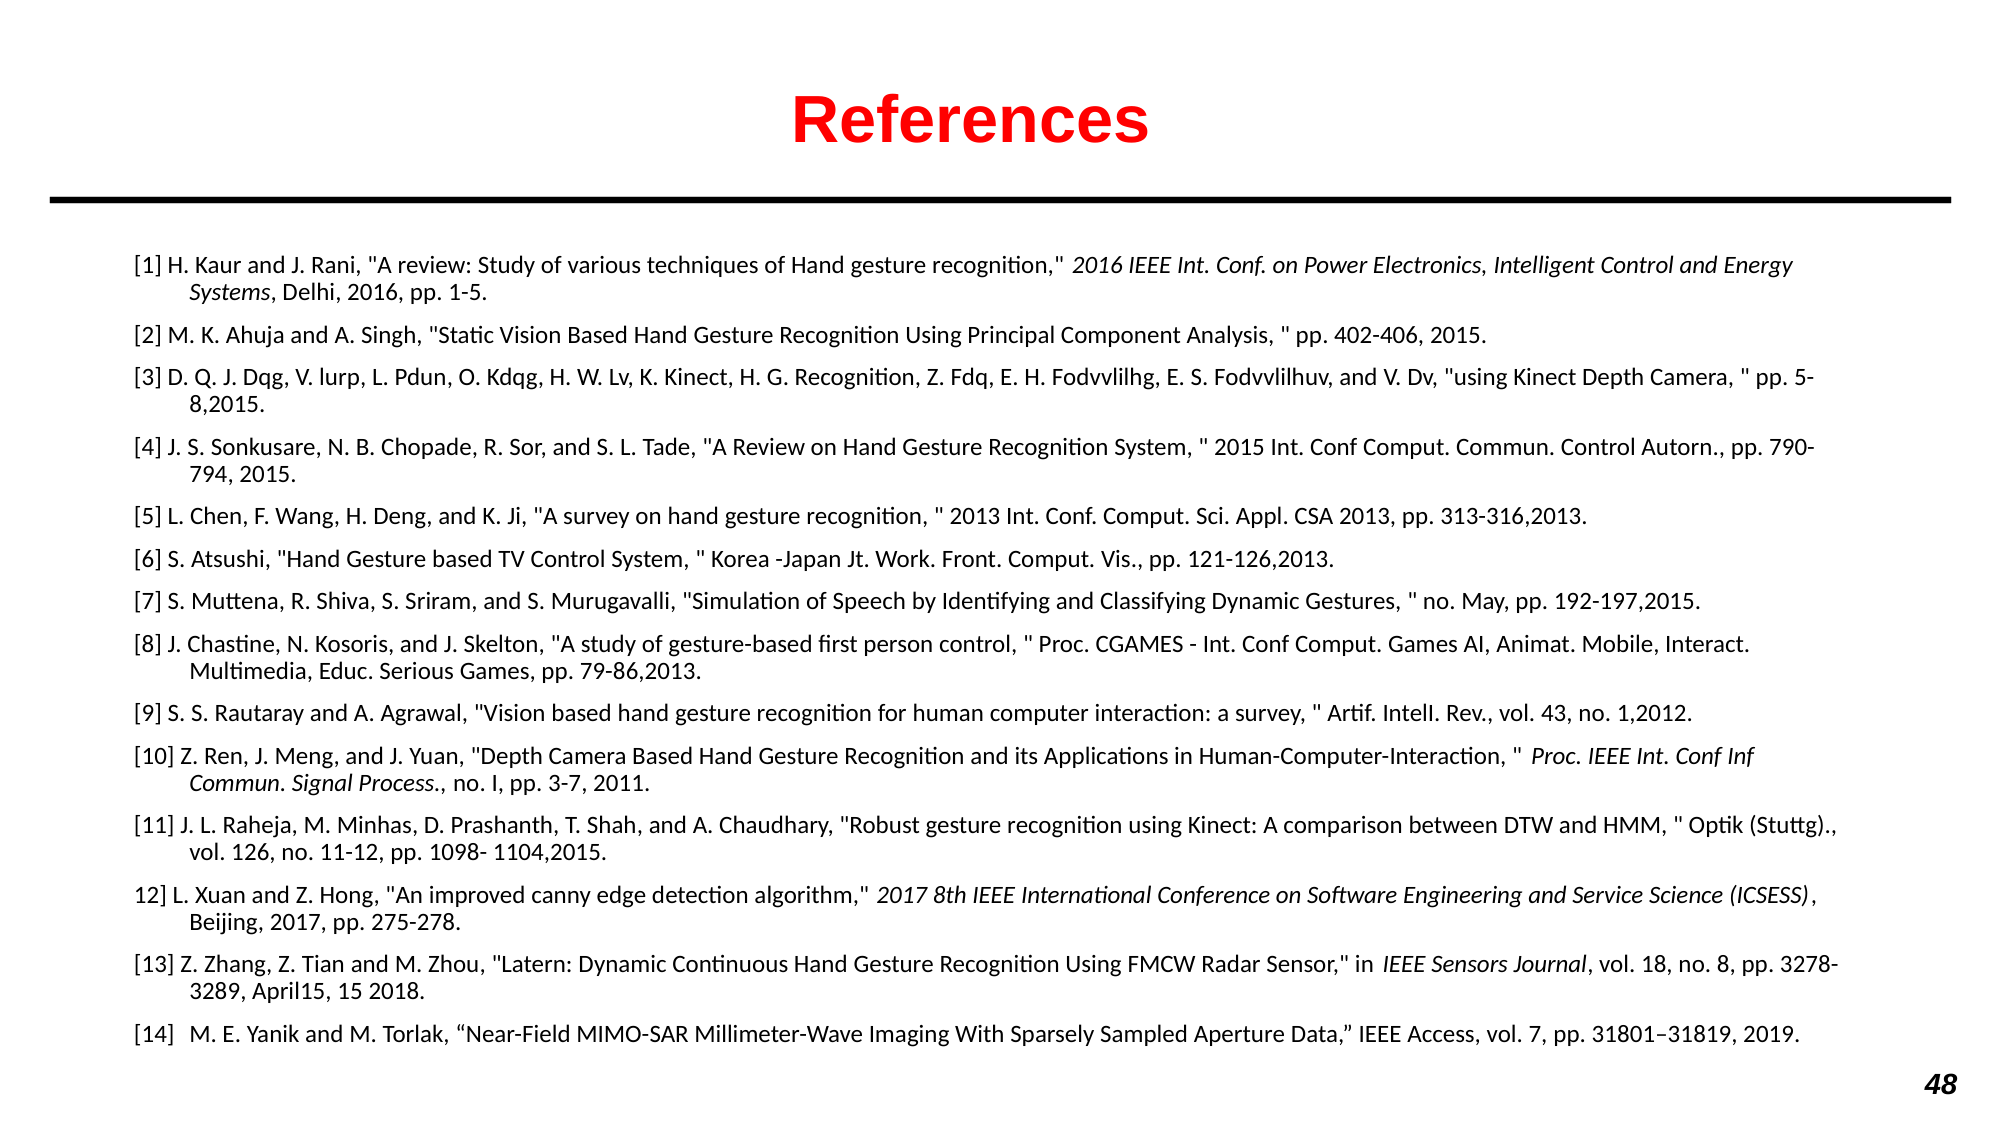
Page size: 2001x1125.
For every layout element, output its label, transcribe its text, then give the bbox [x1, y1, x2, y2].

list [1] H. Kaur and J. Rani, "A review: Study of various techniques of Hand gesture recognition," 2016 IEEE Int. Conf. on Power Electronics, Intelligent Control and Energy Systems, Delhi, 2016, pp. 1-5. [2] M. K. Ahuja and A. Singh, "Static Vision Based Hand Gesture Recognition Using Principal Component Analysis, " pp. 402-406, 2015. [3] D. Q. J. Dqg, V. lurp, L. Pdun, O. Kdqg, H. W. Lv, K. Kinect, H. G. Recognition, Z. Fdq, E. H. Fodvvlilhg, E. S. Fodvvlilhuv, and V. Dv, "using Kinect Depth Camera, " pp. 5-8,2015. [4] J. S. Sonkusare, N. B. Chopade, R. Sor, and S. L. Tade, "A Review on Hand Gesture Recognition System, " 2015 Int. Conf Comput. Commun. Control Autorn., pp. 790-794, 2015. [5] L. Chen, F. Wang, H. Deng, and K. Ji, "A survey on hand gesture recognition, " 2013 Int. Conf. Comput. Sci. Appl. CSA 2013, pp. 313-316,2013. [6] S. Atsushi, "Hand Gesture based TV Control System, " Korea -Japan Jt. Work. Front. Comput. Vis., pp. 121-126,2013. [7] S. Muttena, R. Shiva, S. Sriram, and S. Murugavalli, "Simulation of Speech by Identifying and Classifying Dynamic Gestures, " no. May, pp. 192-197,2015. [8] J. Chastine, N. Kosoris, and J. Skelton, "A study of gesture-based first person control, " Proc. CGAMES - Int. Conf Comput. Games AI, Animat. Mobile, Interact. Multimedia, Educ. Serious Games, pp. 79-86,2013. [9] S. S. Rautaray and A. Agrawal, "Vision based hand gesture recognition for human computer interaction: a survey, " Artif. IntelI. Rev., vol. 43, no. 1,2012. [10] Z. Ren, J. Meng, and J. Yuan, "Depth Camera Based Hand Gesture Recognition and its Applications in Human-Computer-Interaction, " Proc. IEEE Int. Conf Inf Commun. Signal Process., no. I, pp. 3-7, 2011. [11] J. L. Raheja, M. Minhas, D. Prashanth, T. Shah, and A. Chaudhary, "Robust gesture recognition using Kinect: A comparison between DTW and HMM, " Optik (Stuttg)., vol. 126, no. 11-12, pp. 1098- 1104,2015. 12] L. Xuan and Z. Hong, "An improved canny edge detection algorithm," 2017 8th IEEE International Conference on Software Engineering and Service Science (ICSESS), Beijing, 2017, pp. 275-278. [13] Z. Zhang, Z. Tian and M. Zhou, "Latern: Dynamic Continuous Hand Gesture Recognition Using FMCW Radar Sensor," in IEEE Sensors Journal, vol. 18, no. 8, pp. 3278-3289, April15, 15 2018. [14] M. E. Yanik and M. Torlak, “Near-Field MIMO-SAR Millimeter-Wave Imaging With Sparsely Sampled Aperture Data,” IEEE Access, vol. 7, pp. 31801–31819, 2019. [117, 244, 1863, 1014]
title References [117, 46, 1843, 196]
